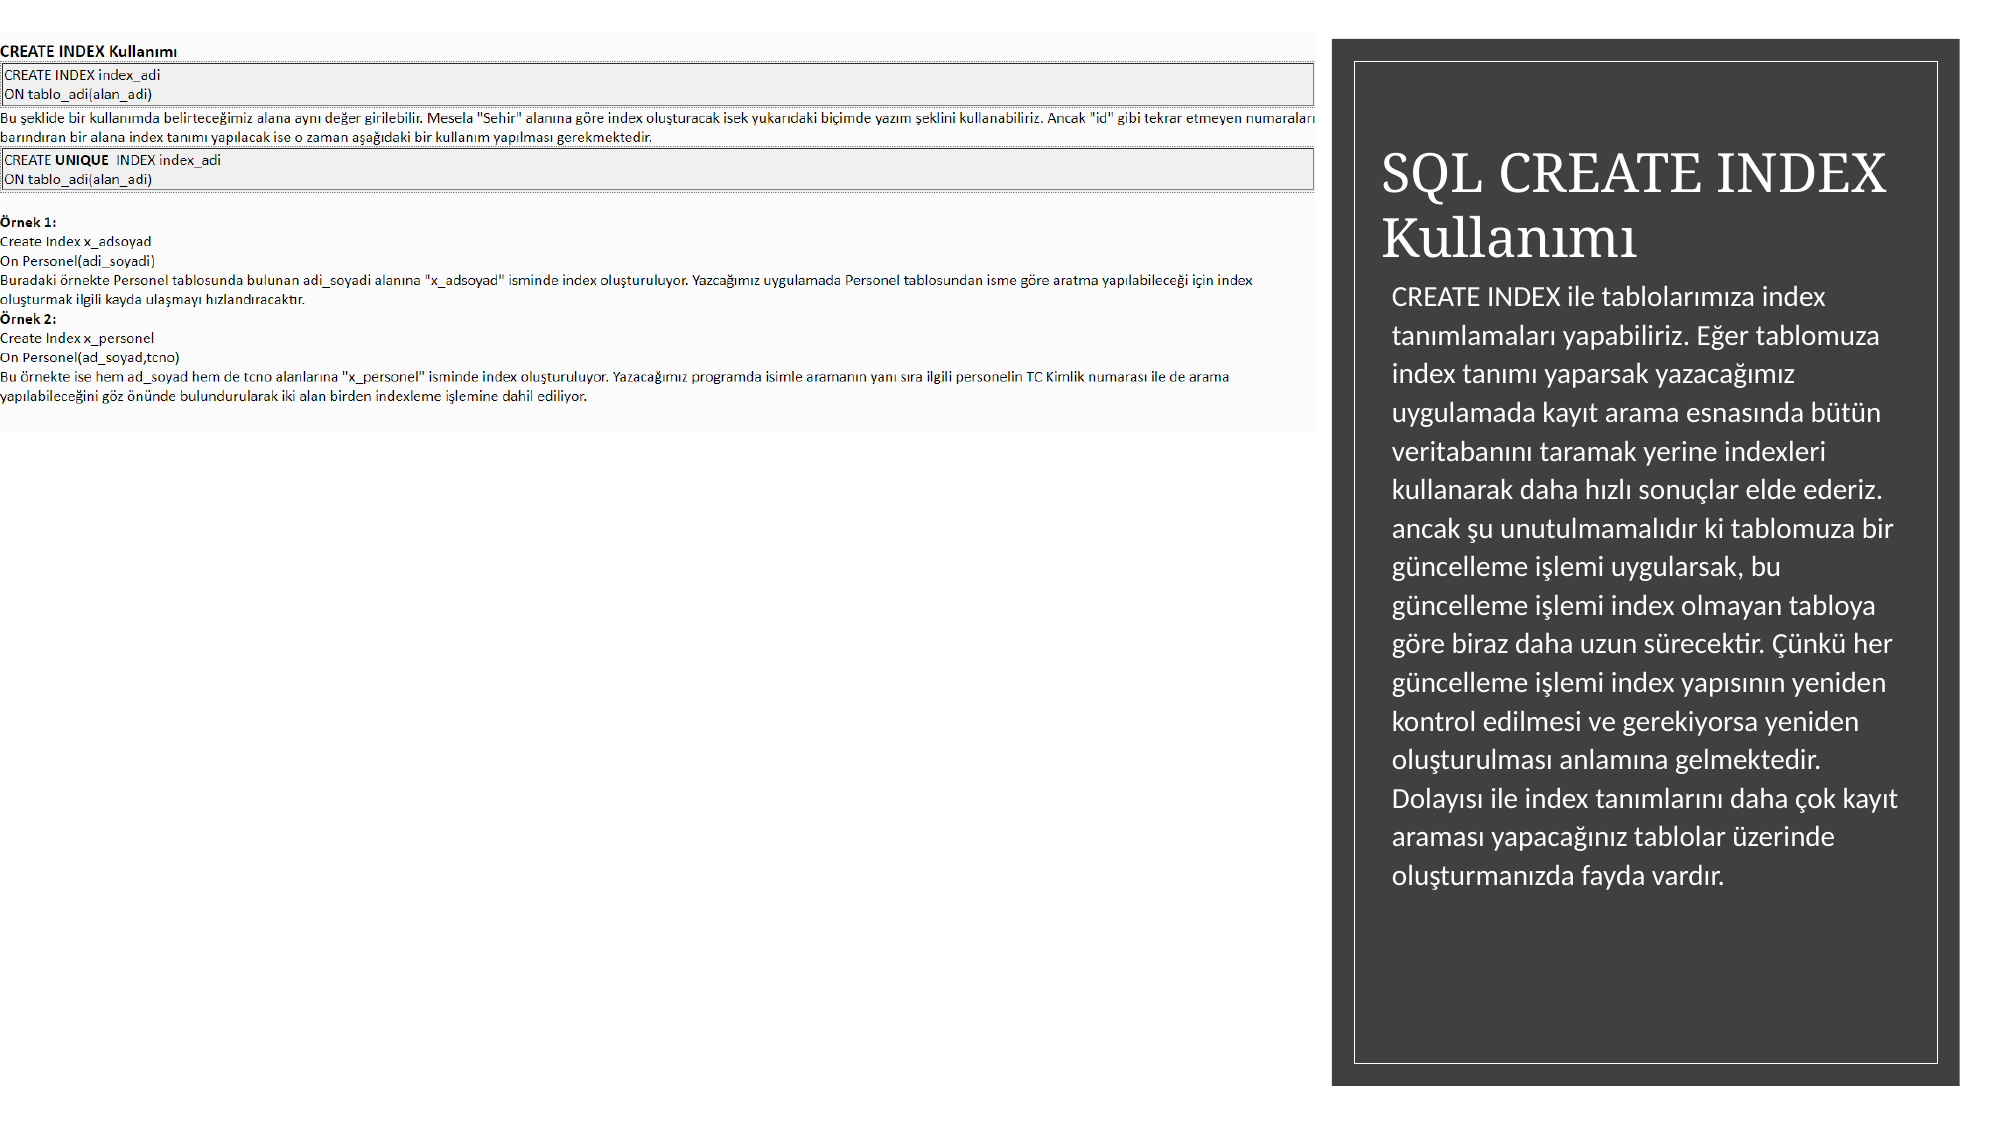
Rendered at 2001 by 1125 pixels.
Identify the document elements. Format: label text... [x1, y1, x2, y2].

list CREATE INDEX ile tablolarımıza index tanımlamaları yapabiliriz. Eğer tablomuza index tanımı yaparsak yazacağımız uygulamada kayıt arama esnasında bütün veritabanını taramak yerine indexleri kullanarak daha hızlı sonuçlar elde ederiz. ancak şu unutulmamalıdır ki tablomuza bir güncelleme işlemi uygularsak, bu güncelleme işlemi index olmayan tabloya göre biraz daha uzun sürecektir. Çünkü her güncelleme işlemi index yapısının yeniden kontrol edilmesi ve gerekiyorsa yeniden oluşturulması anlamına gelmektedir. Dolayısı ile index tanımlarını daha çok kayıt araması yapacağınız tablolar üzerinde oluşturmanızda fayda vardır. [1376, 266, 1930, 1058]
title SQL CREATE INDEX Kullanımı [1366, 86, 1907, 276]
picture [0, 31, 1315, 432]
